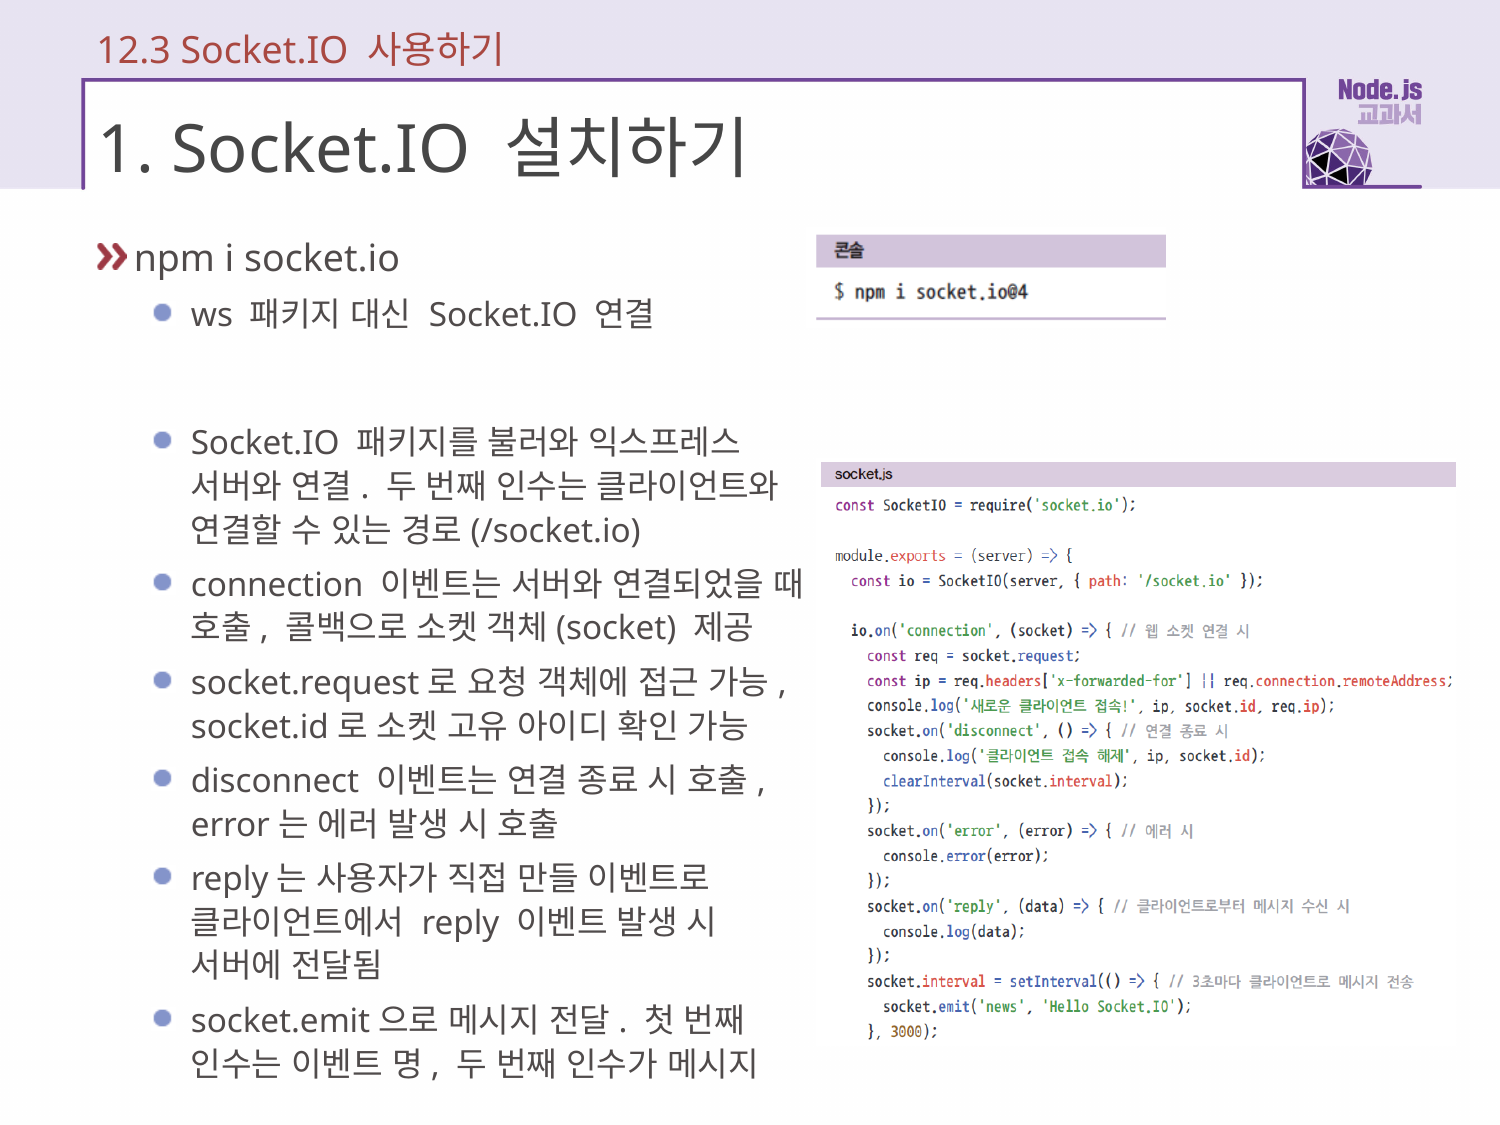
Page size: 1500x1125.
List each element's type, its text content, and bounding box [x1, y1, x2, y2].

list npm i socket.io ws 패키지 대신 Socket.IO 연결 Socket.IO 패키지를 불러와 익스프레스 서버와 연결. 두 번째 인수는 클라이언트와 연결할 수 있는 경로(/socket.io) connection 이벤트는 서버와 연결되었을 때 호출, 콜백으로 소켓 객체(socket) 제공 socket.request로 요청 객체에 접근 가능, socket.id로 소켓 고유 아이디 확인 가능 disconnect 이벤트는 연결 종료 시 호출, error는 에러 발생 시 호출 reply는 사용자가 직접 만들 이벤트로 클라이언트에서 reply 이벤트 발생 시 서버에 전달됨 socket.emit으로 메시지 전달. 첫 번째 인수는 이벤트 명, 두 번째 인수가 메시지 [81, 222, 826, 1125]
text_box 12.3 Socket.IO 사용하기 [81, 14, 807, 62]
picture [96, 243, 127, 270]
title 1. Socket.IO 설치하기 [82, 61, 1413, 193]
picture [151, 767, 176, 791]
picture [151, 865, 176, 889]
picture [151, 429, 176, 453]
picture [151, 301, 176, 326]
picture [0, 0, 1500, 1125]
picture [151, 1007, 176, 1031]
picture [151, 669, 176, 693]
picture [151, 571, 176, 595]
